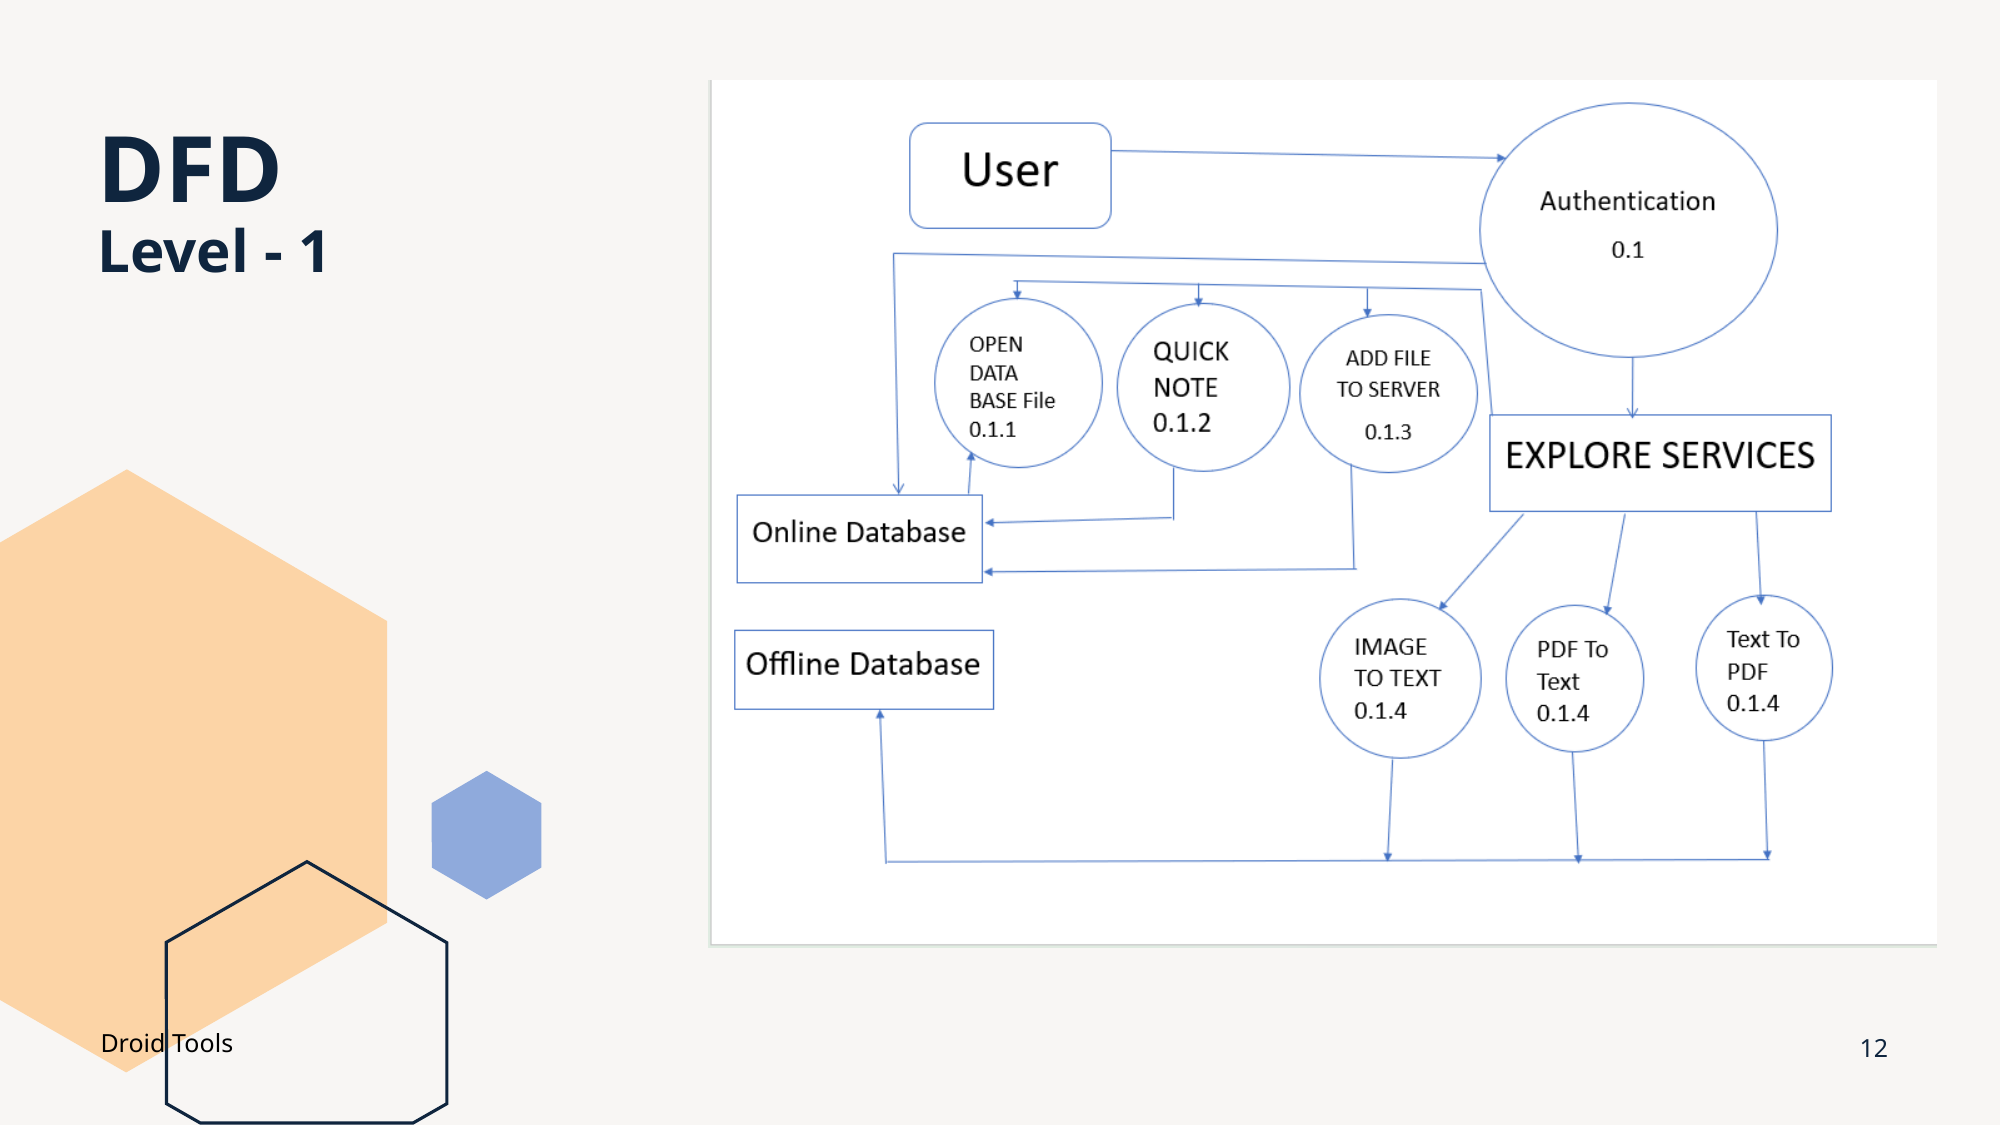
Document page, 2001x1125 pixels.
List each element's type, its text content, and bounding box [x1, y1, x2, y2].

slide_number 12 [1836, 1020, 1912, 1080]
title DFD Level - 1 [82, 115, 708, 490]
text_box Droid Tools [85, 1019, 761, 1080]
picture [708, 80, 1937, 948]
